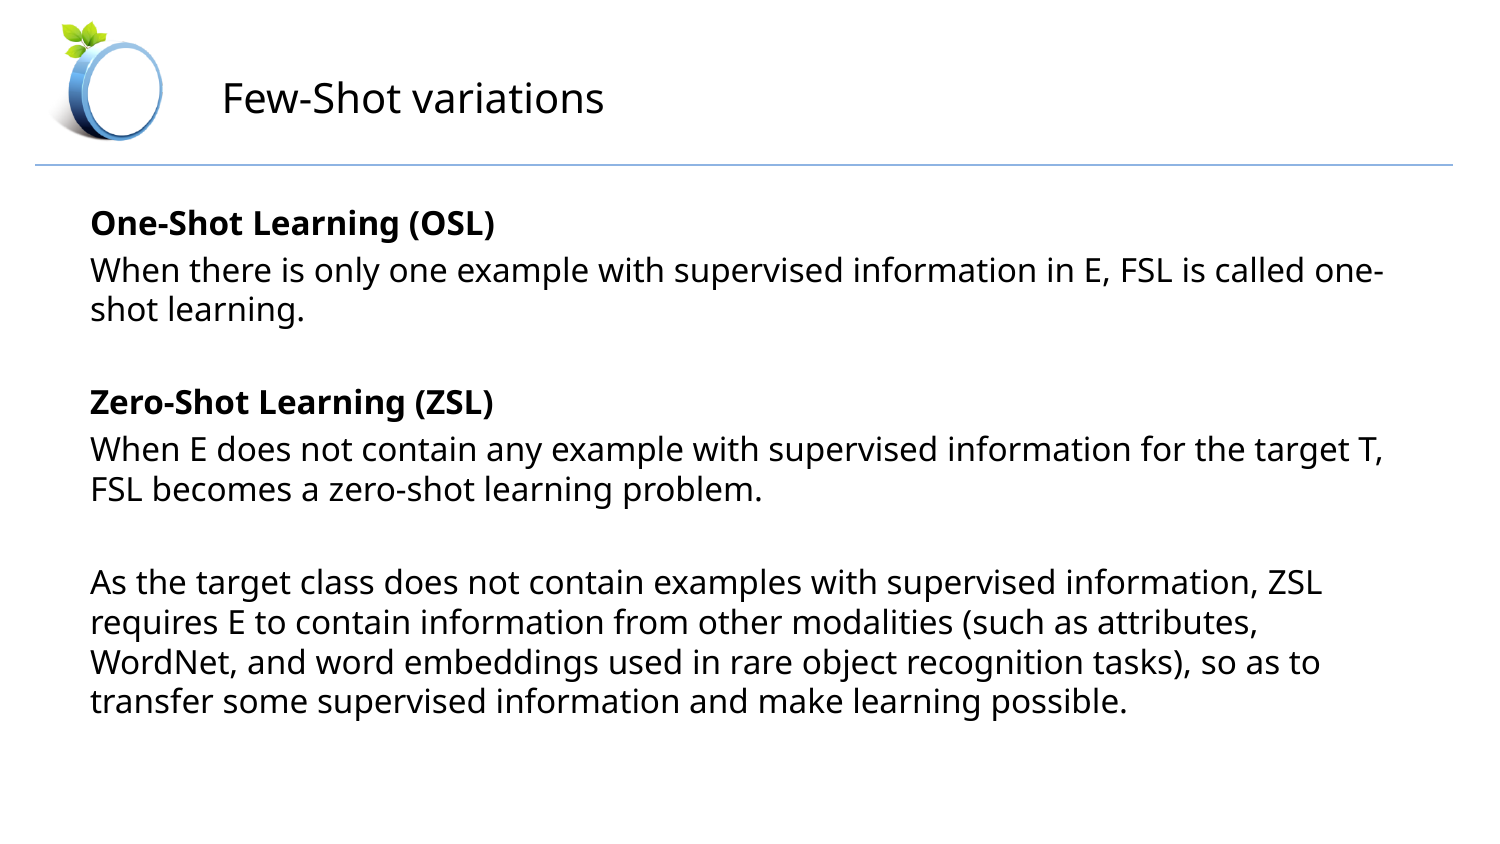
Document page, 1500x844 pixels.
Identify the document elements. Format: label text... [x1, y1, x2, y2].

picture [29, 20, 174, 154]
title Few-Shot variations [206, 43, 1425, 151]
list One-Shot Learning (OSL) When there is only one example with supervised information in E, FSL is called one-shot learning. Zero-Shot Learning (ZSL) When E does not contain any example with supervised information for the target T, FSL becomes a zero-shot learning problem. As the target class does not contain examples with supervised information, ZSL requires E to contain information from other modalities (such as attributes, WordNet, and word embeddings used in rare object recognition tasks), so as to transfer some supervised information and make learning possible. [75, 194, 1425, 812]
